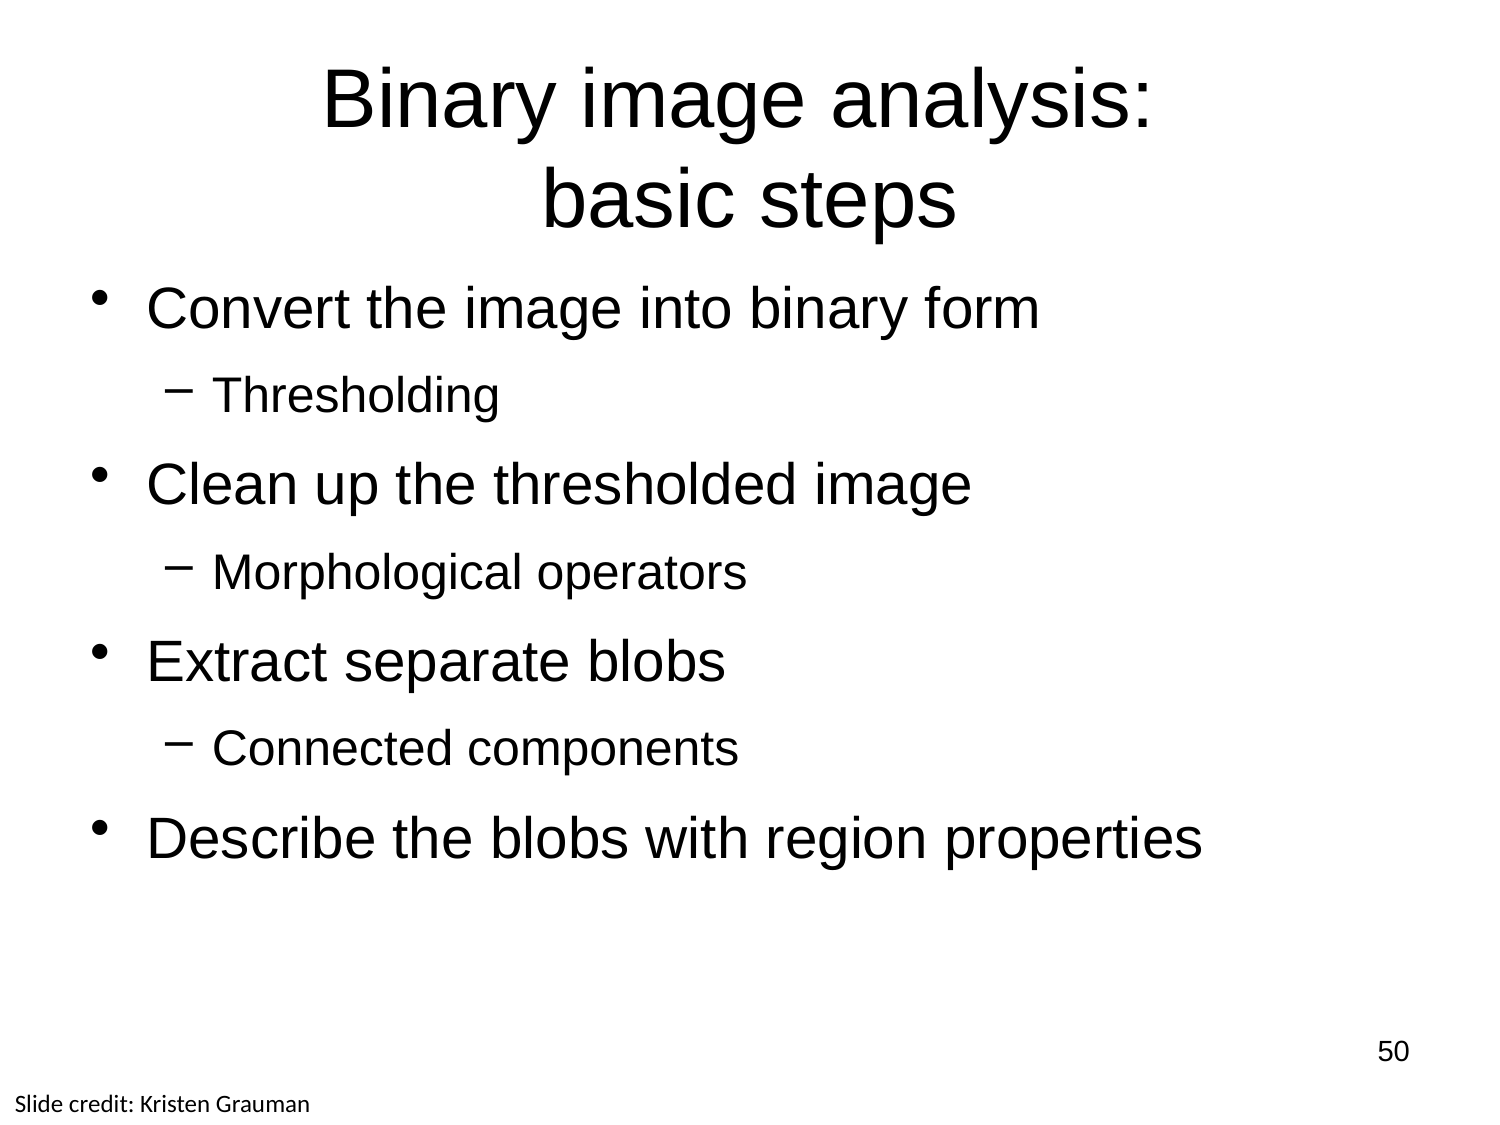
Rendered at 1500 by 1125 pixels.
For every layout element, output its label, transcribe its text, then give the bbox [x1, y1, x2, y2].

slide_number 50 [1074, 1024, 1426, 1103]
title Binary image analysis: basic steps [74, 49, 1426, 238]
text_box Slide credit: Kristen Grauman [0, 1079, 438, 1125]
list Convert the image into binary form Thresholding Clean up the thresholded image Morphological operators Extract separate blobs Connected components Describe the blobs with region properties [74, 262, 1426, 1006]
